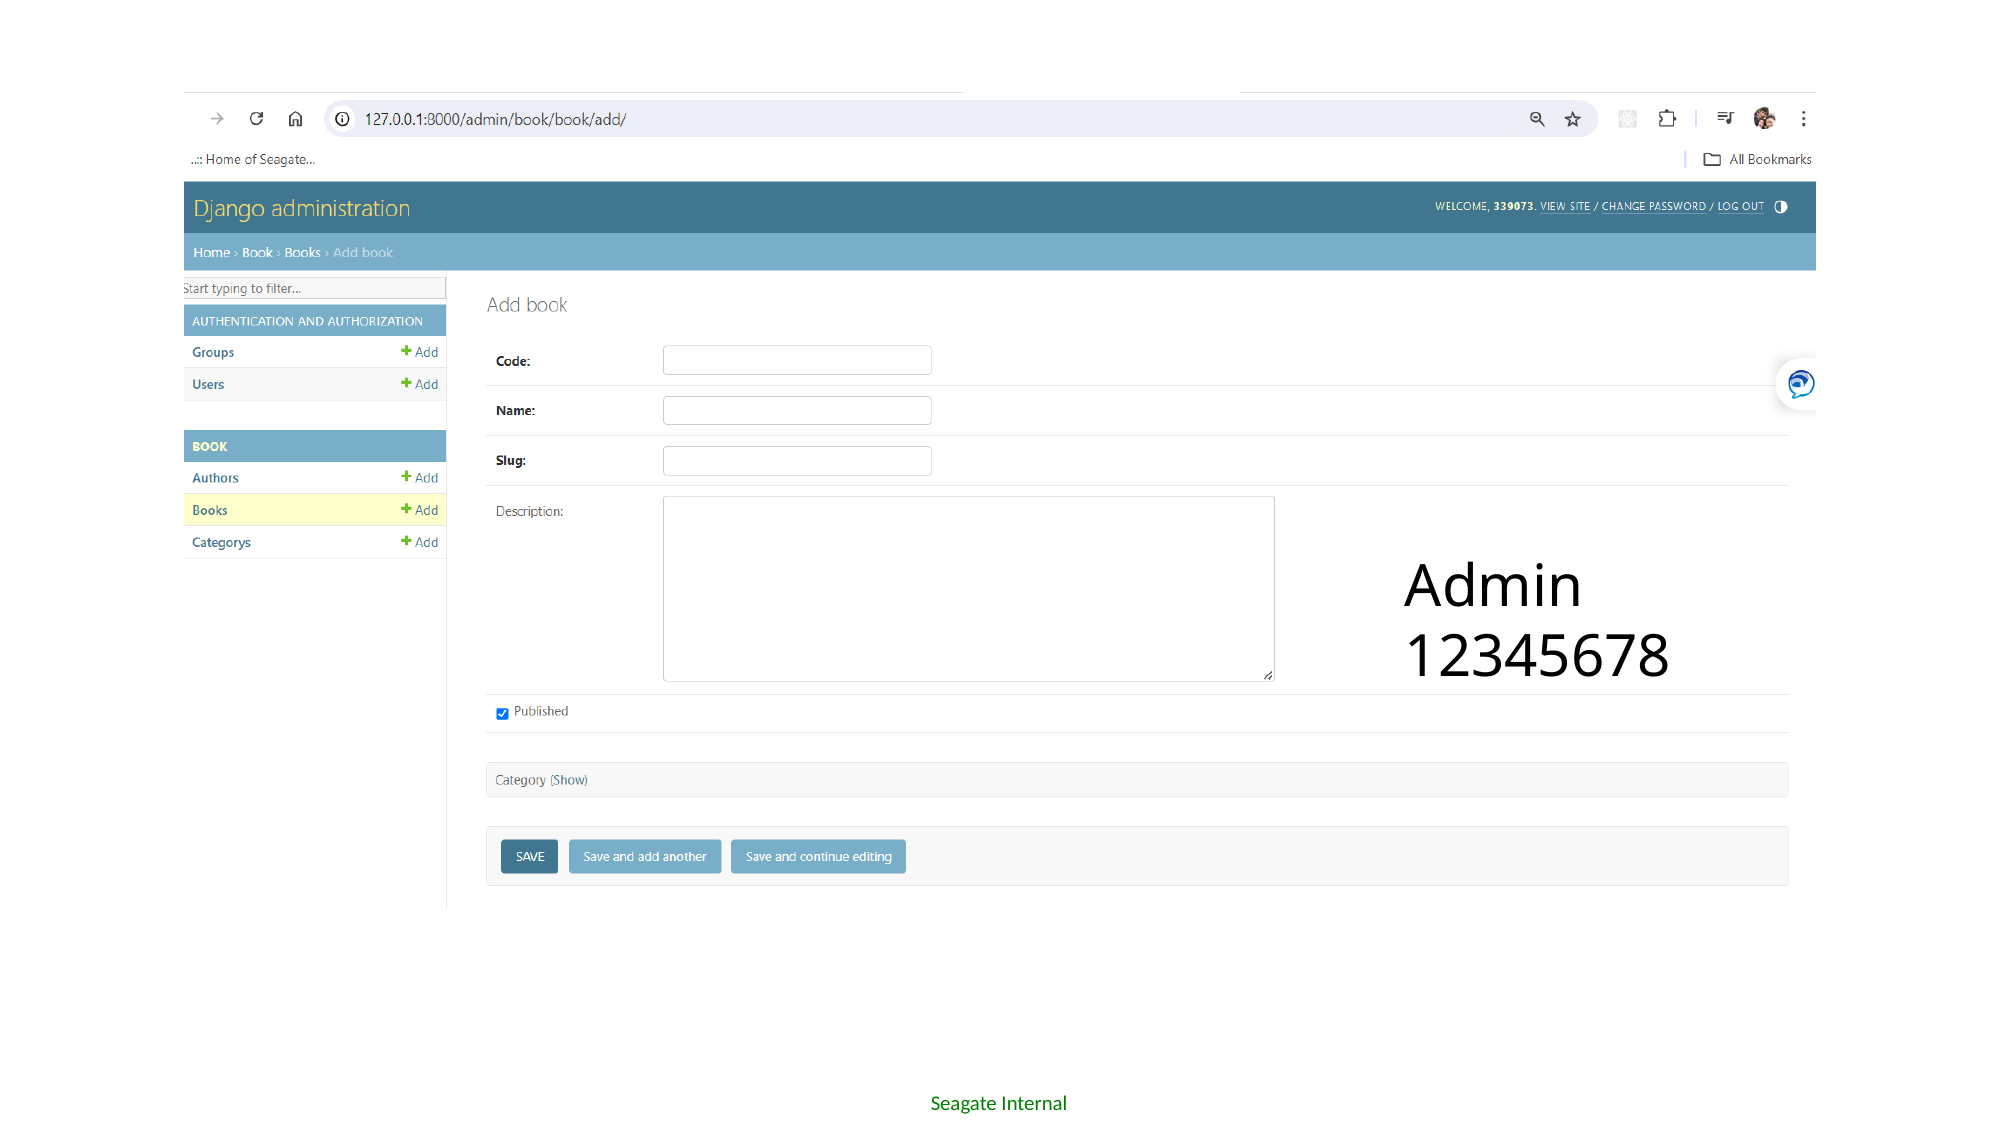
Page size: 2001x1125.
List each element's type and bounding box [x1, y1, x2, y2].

picture [183, 91, 1816, 908]
